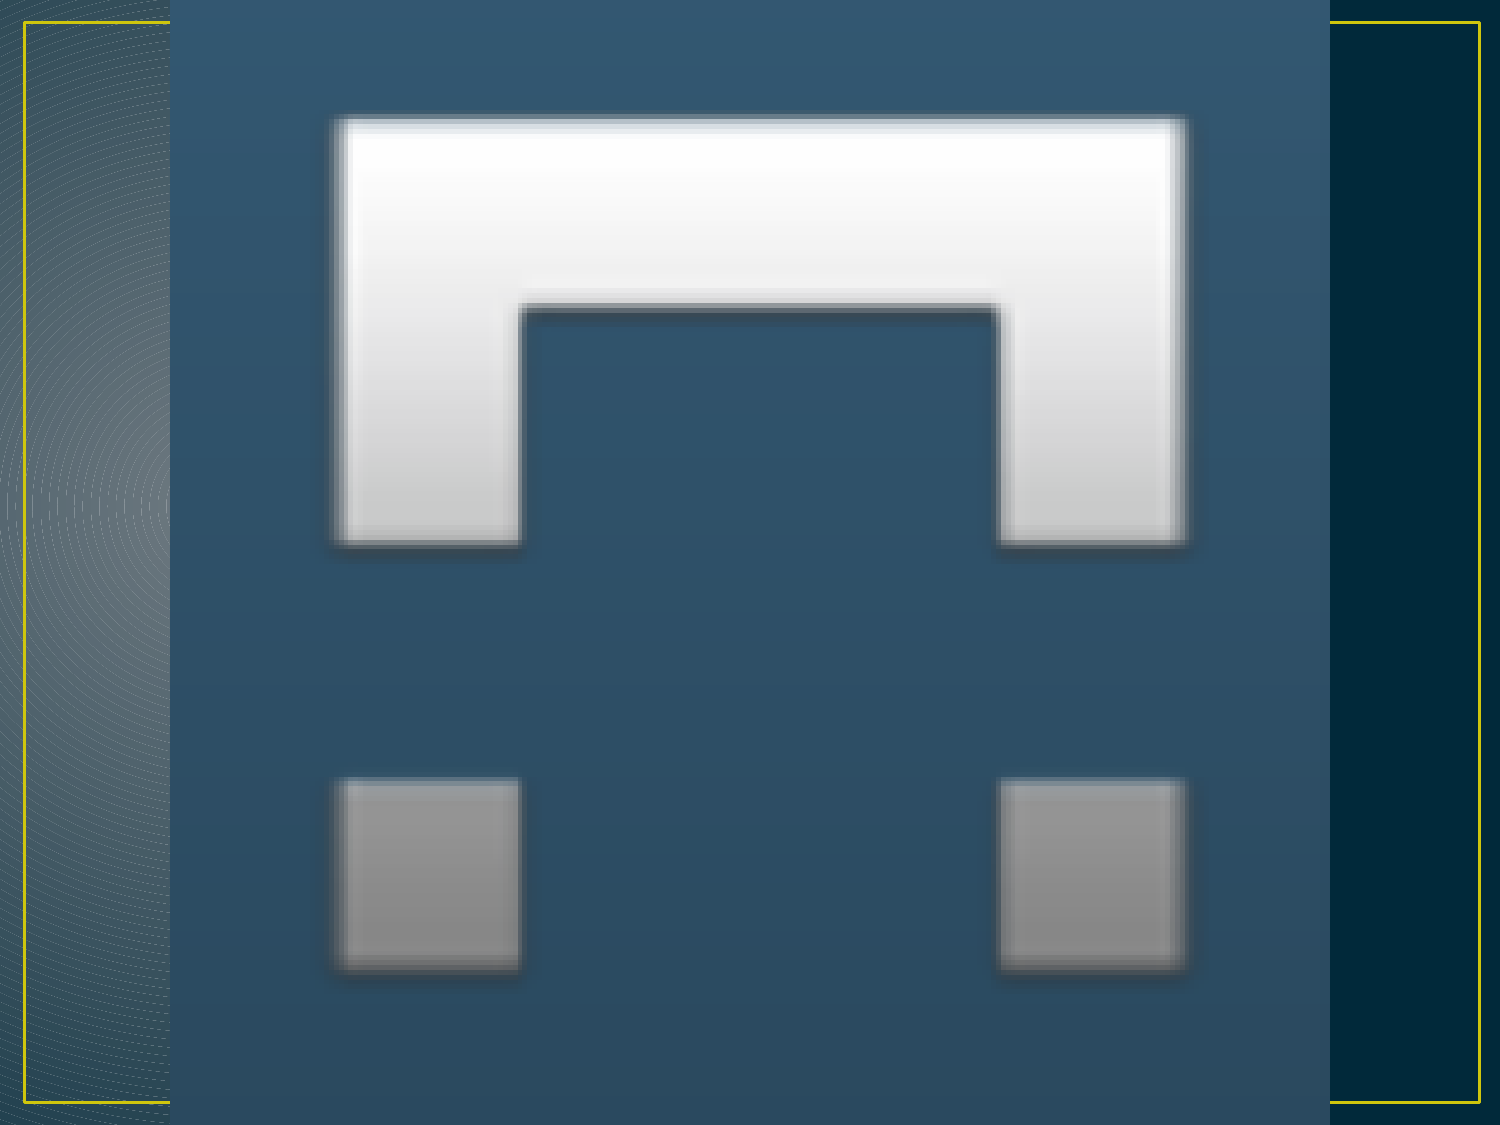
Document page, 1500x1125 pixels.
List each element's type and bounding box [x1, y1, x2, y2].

picture [170, 0, 1330, 1125]
